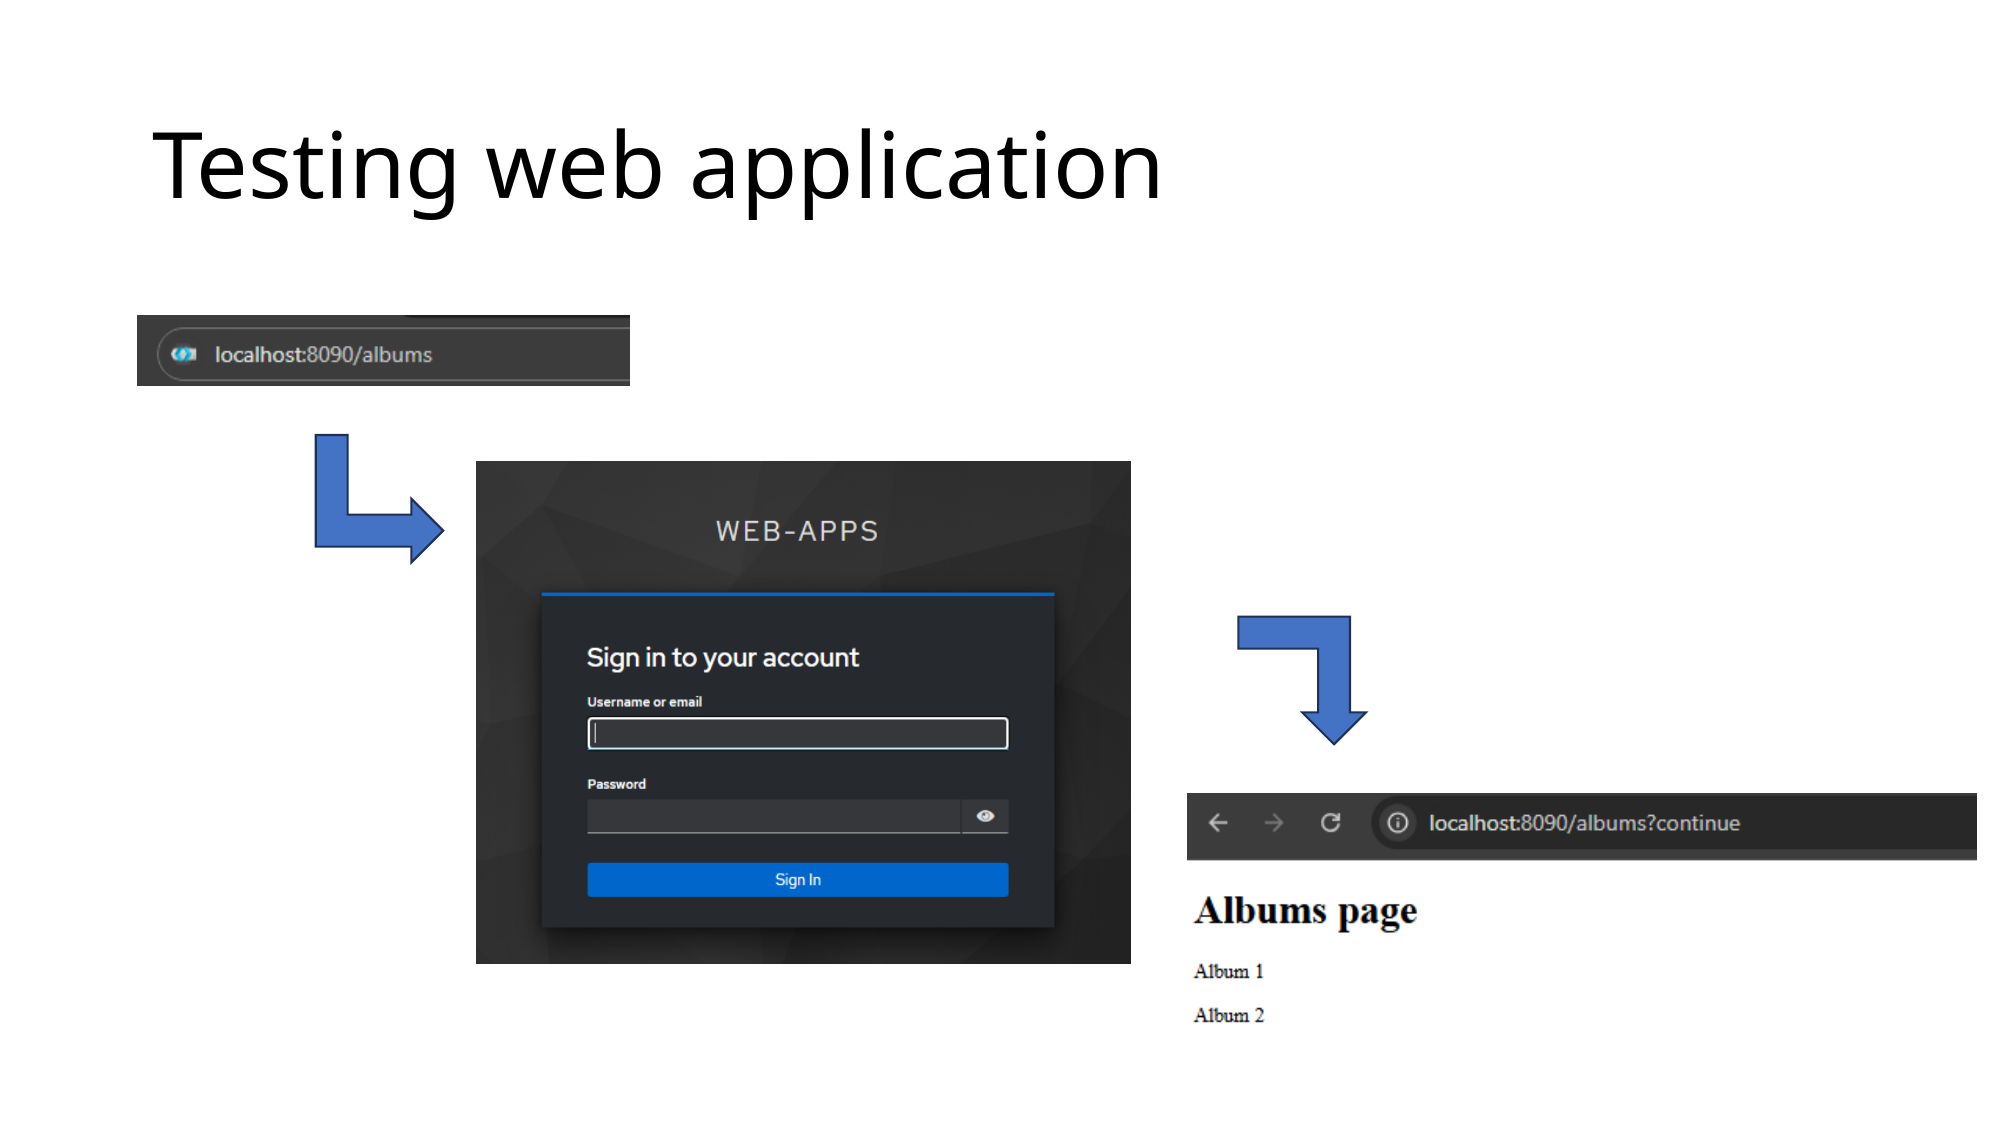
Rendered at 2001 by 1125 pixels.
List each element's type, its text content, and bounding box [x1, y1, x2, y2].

title Testing web application [137, 59, 1863, 278]
picture [1187, 793, 1977, 1060]
text_box [314, 433, 445, 565]
text_box [1237, 615, 1369, 746]
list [137, 315, 630, 386]
picture [476, 461, 1131, 965]
